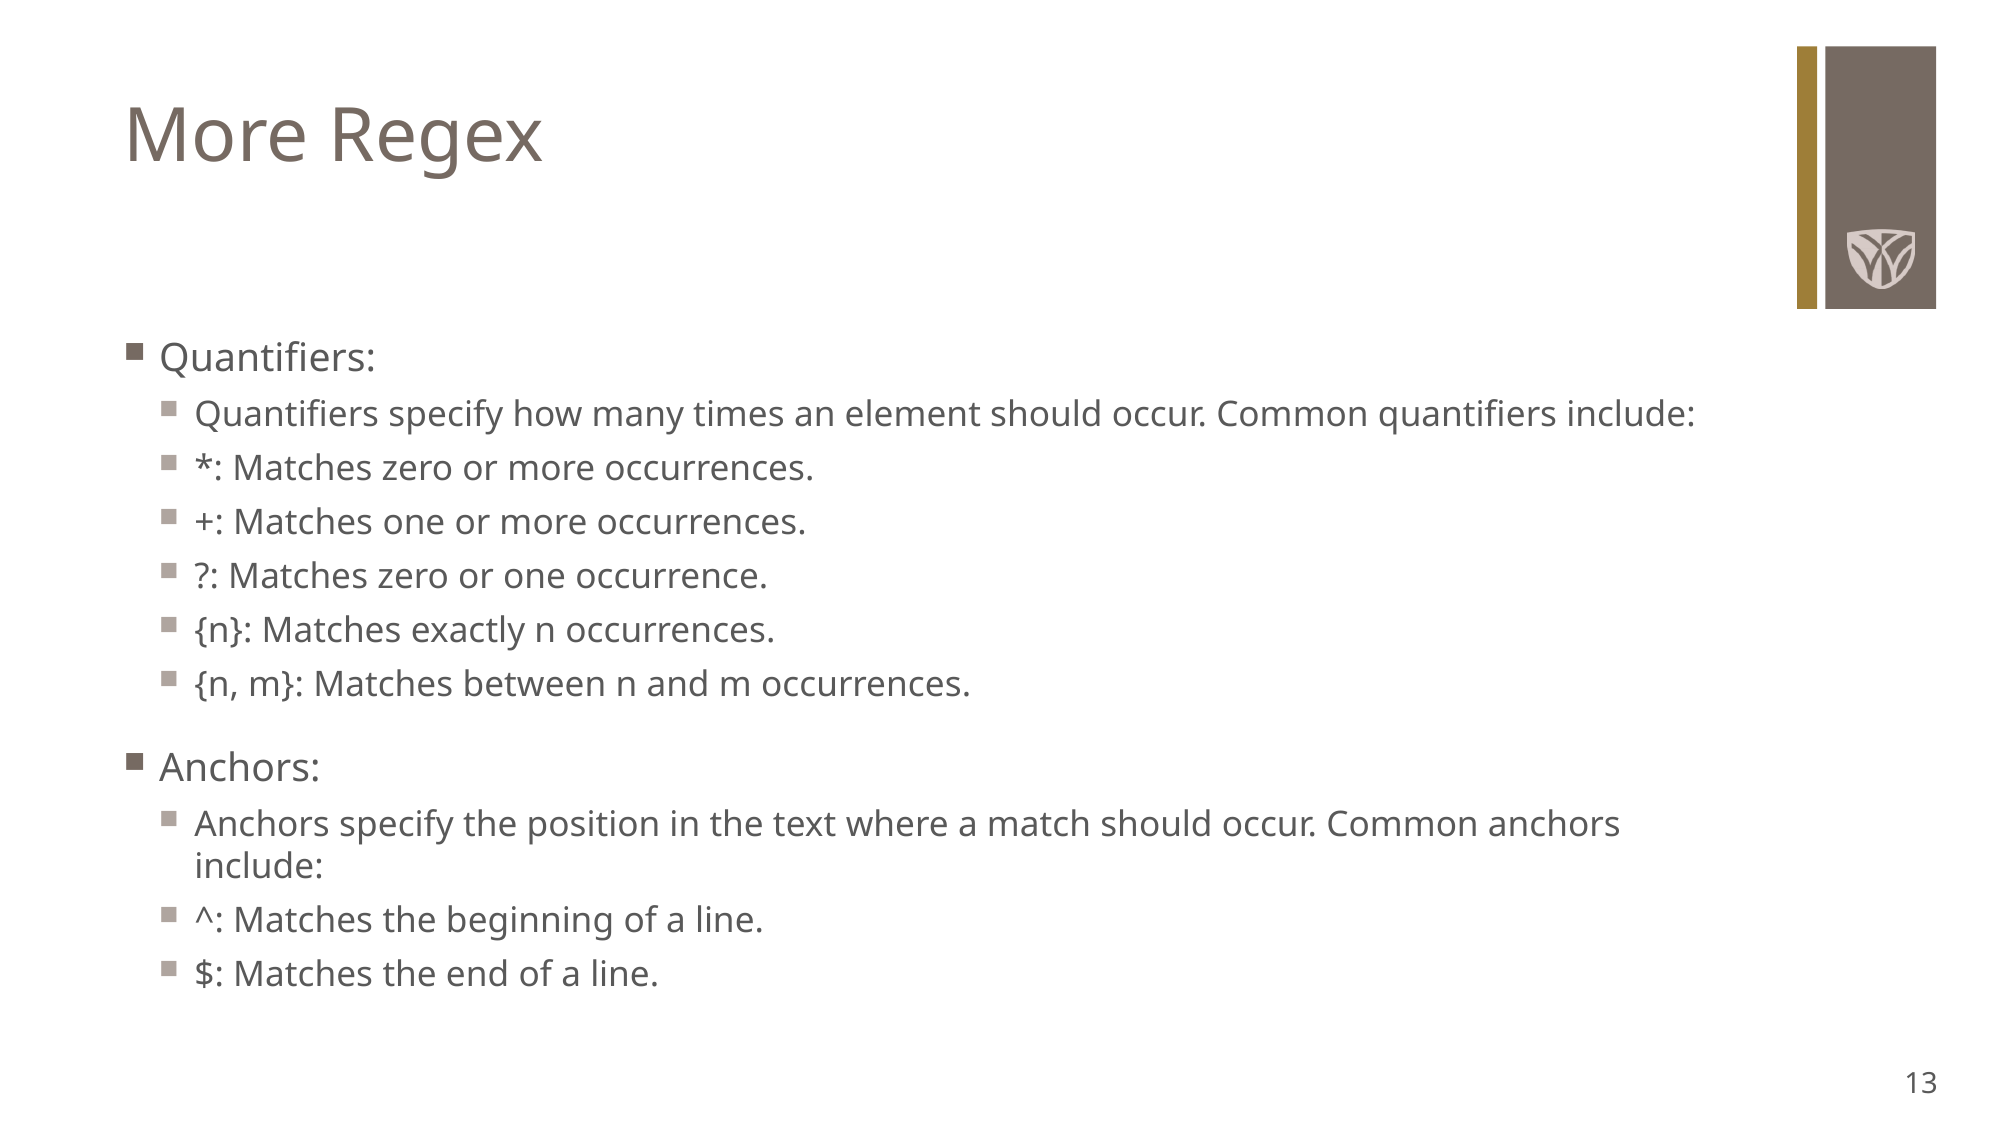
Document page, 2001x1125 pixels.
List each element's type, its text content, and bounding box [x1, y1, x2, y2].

list Quantifiers: Quantifiers specify how many times an element should occur. Common quantifiers include: *: Matches zero or more occurrences. +: Matches one or more occurrences. ?: Matches zero or one occurrence. {n}: Matches exactly n occurrences. {n, m}: Matches between n and m occurrences. Anchors: Anchors specify the position in the text where a match should occur. Common anchors include: ^: Matches the beginning of a line. $: Matches the end of a line. [109, 324, 1762, 1005]
title More Regex [109, 79, 1762, 263]
slide_number 13 [1831, 1054, 1953, 1115]
